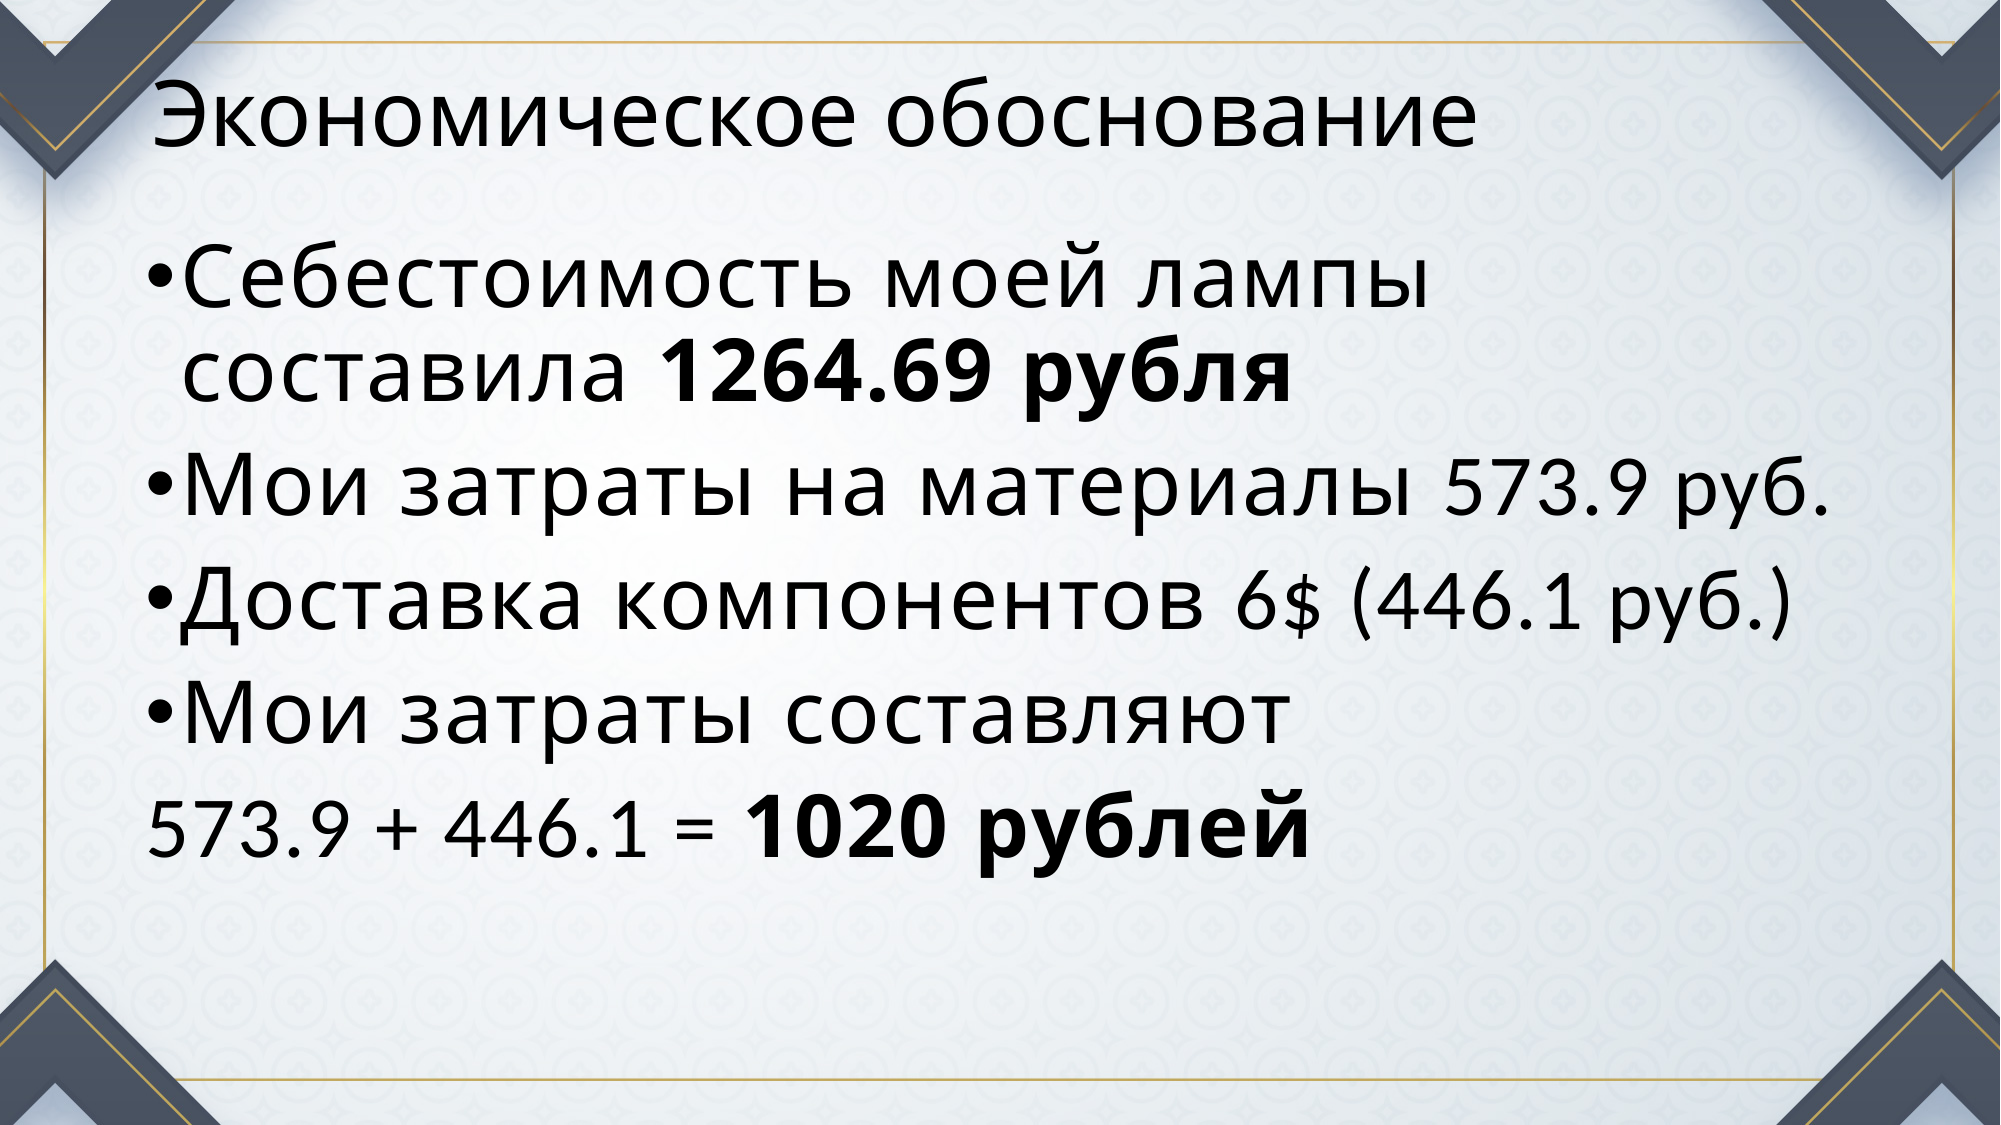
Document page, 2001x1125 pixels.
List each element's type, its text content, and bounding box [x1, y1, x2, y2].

list Себестоимость моей лампы составила 1264.69 рубля Мои затраты на материалы 573.9 руб. Доставка компонентов 6$ (446.1 руб.) Мои затраты составляют 573.9 + 446.1 = 1020 рублей [130, 224, 1863, 968]
text_box Экономическое обоснование [137, 59, 1863, 278]
picture [0, 0, 2001, 1125]
